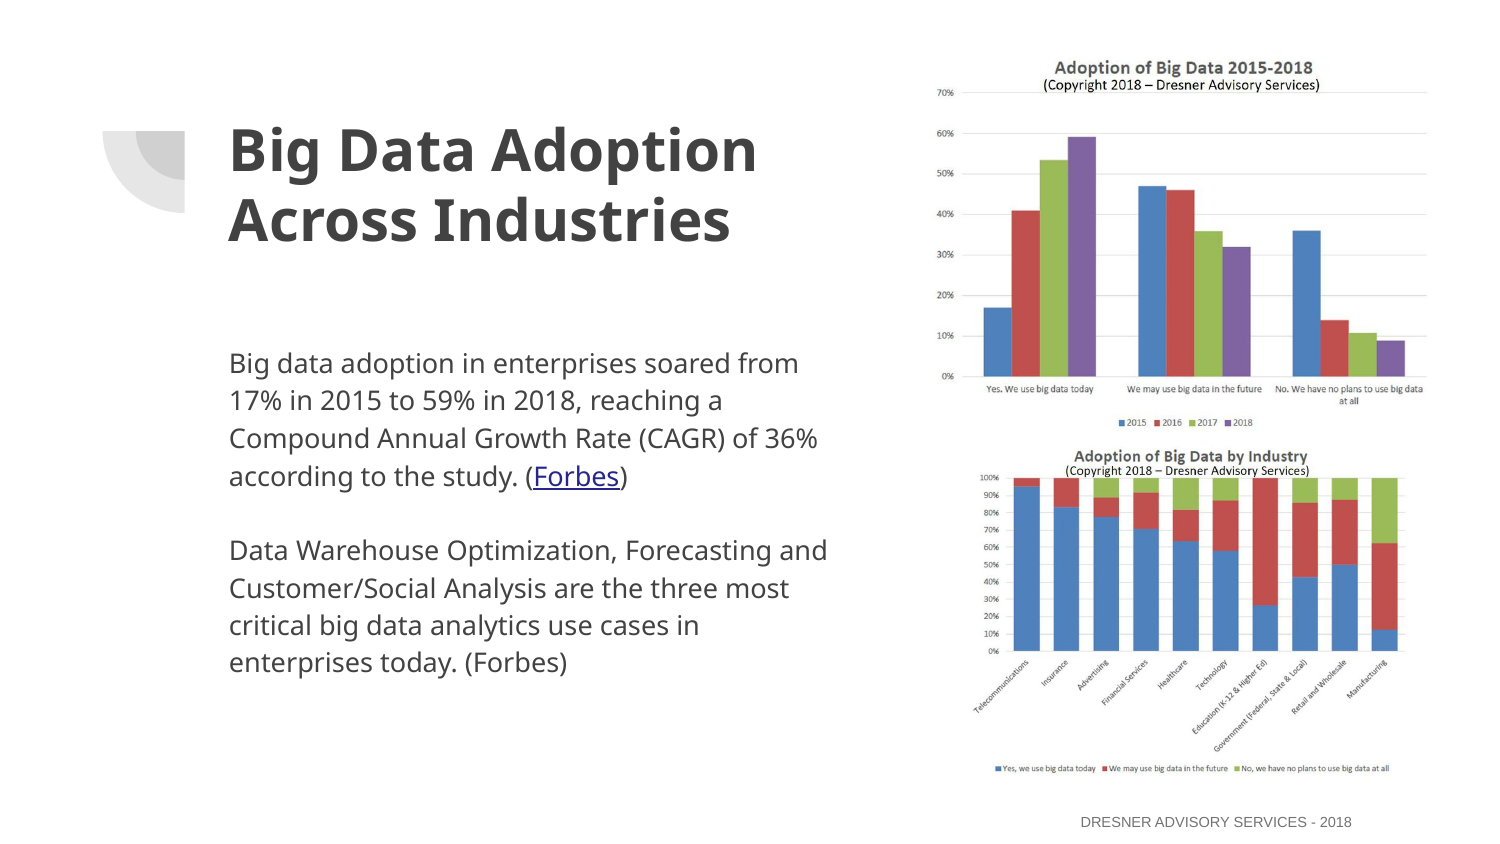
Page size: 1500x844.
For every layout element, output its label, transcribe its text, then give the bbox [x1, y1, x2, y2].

list Big data adoption in enterprises soared from 17% in 2015 to 59% in 2018, reaching a Compound Annual Growth Rate (CAGR) of 36% according to the study. (Forbes) Data Warehouse Optimization, Forecasting and Customer/Social Analysis are the three most critical big data analytics use cases in enterprises today. (Forbes) [213, 326, 866, 744]
title Big Data Adoption Across Industries [213, 98, 866, 263]
text_box DRESNER ADVISORY SERVICES - 2018 [954, 797, 1478, 844]
picture [901, 50, 1487, 786]
